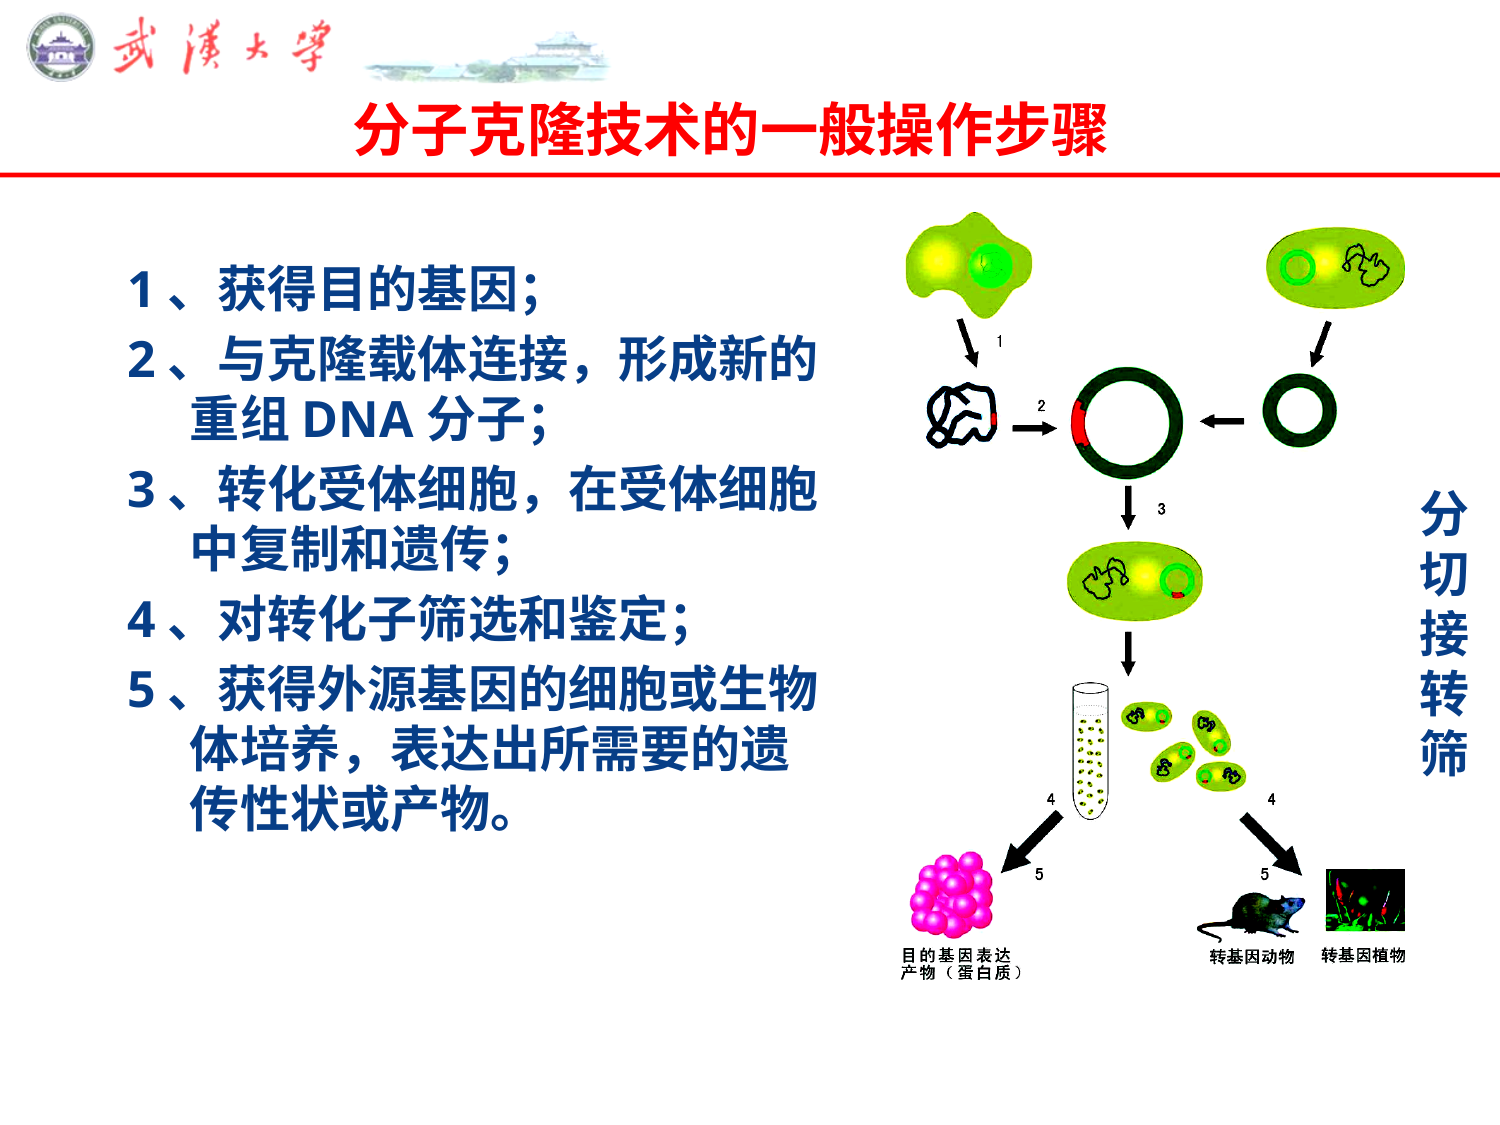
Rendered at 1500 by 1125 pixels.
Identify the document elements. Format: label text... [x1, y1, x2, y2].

text_box 分切接转筛 [1405, 474, 1490, 790]
picture [899, 212, 1405, 980]
text_box [252, 50, 1217, 174]
list 1、获得目的基因； 2、与克隆载体连接，形成新的重组DNA分子； 3、转化受体细胞，在受体细胞中复制和遗传； 4、对转化子筛选和鉴定； 5、获得外源基因的细胞或生物体培养，表达出所需要的遗传性状或产物。 [112, 249, 850, 1005]
table_cell 第8周 [24, 10, 625, 88]
title 分子克隆技术的一般操作步骤 [337, 162, 1263, 241]
